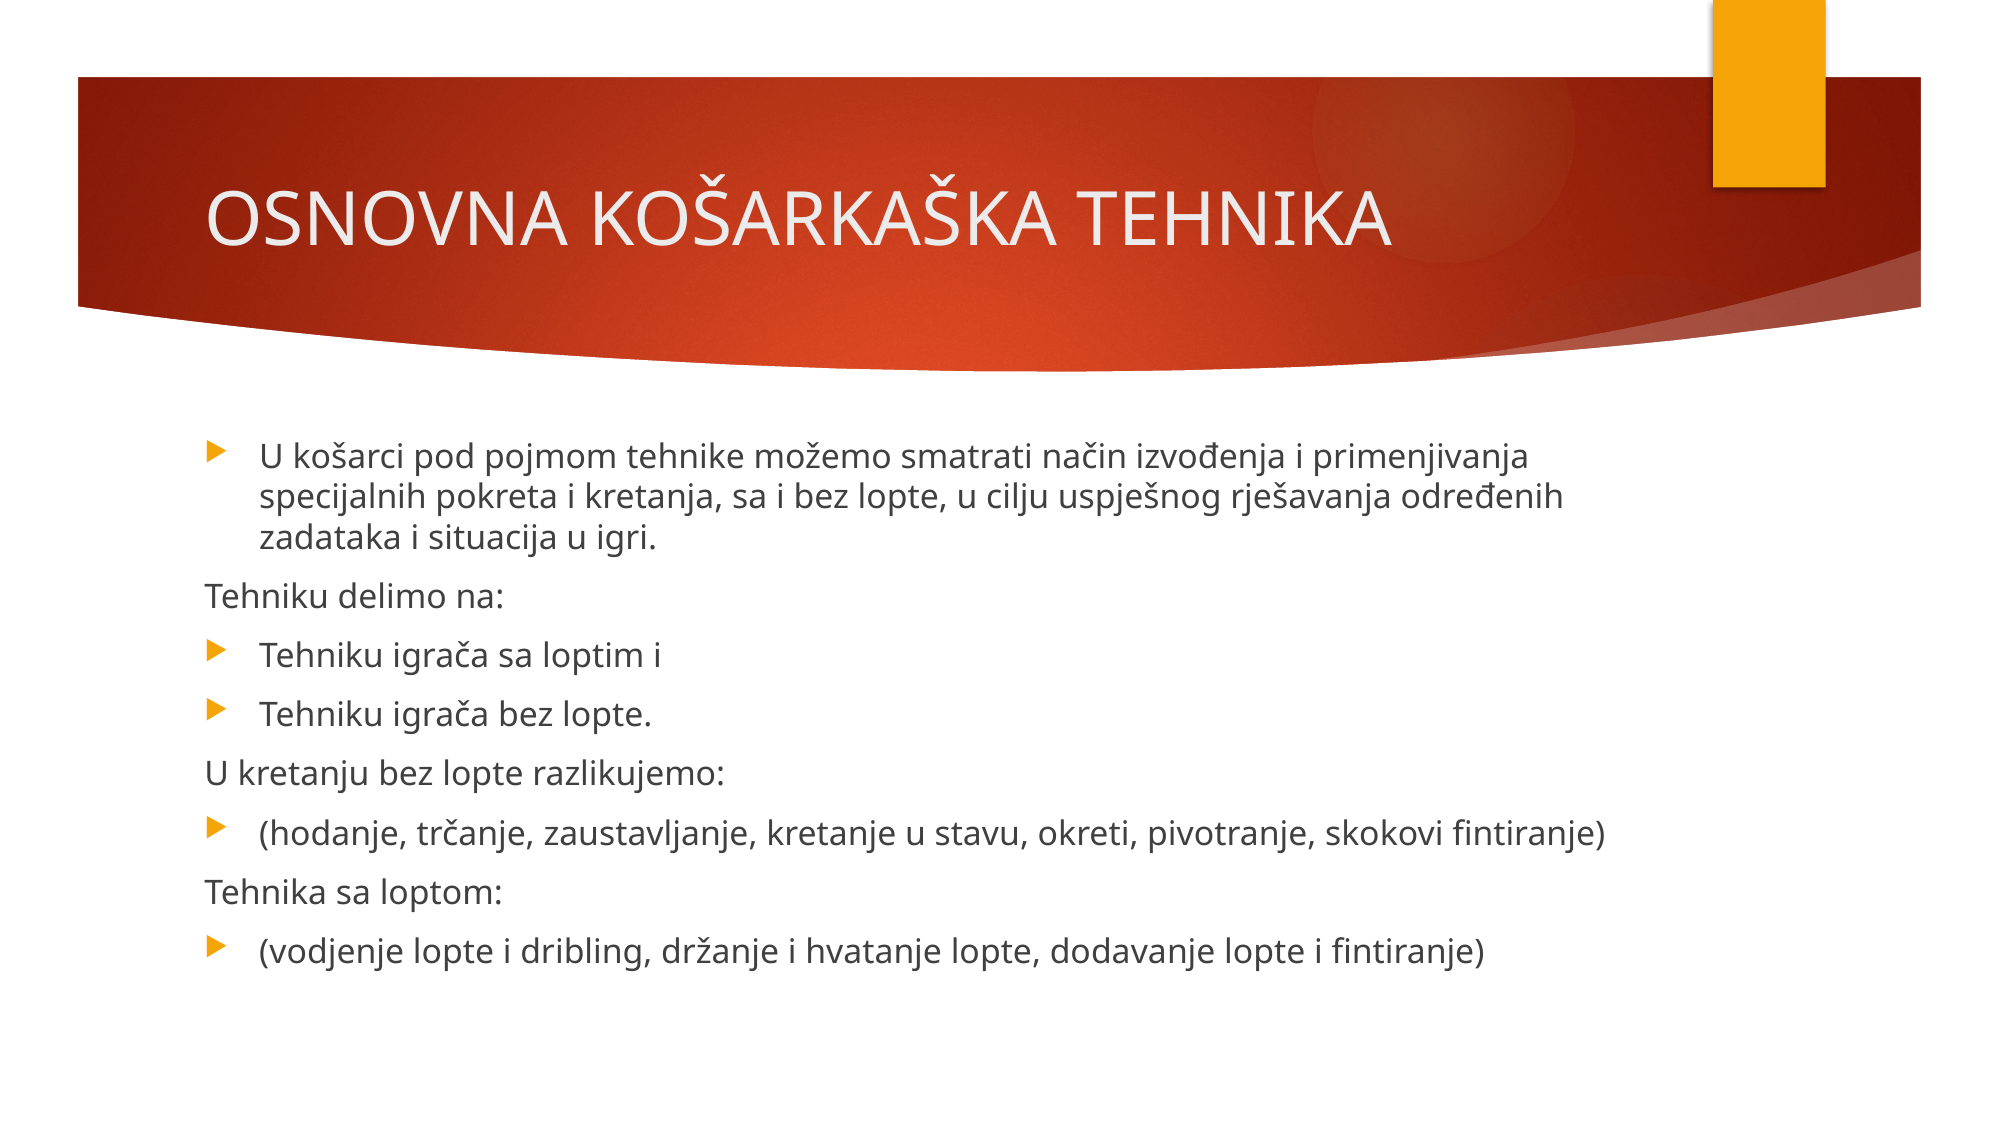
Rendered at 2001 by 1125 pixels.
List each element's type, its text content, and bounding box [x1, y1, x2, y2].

title OSNOVNA KOŠARKAŠKA TEHNIKA [189, 155, 1627, 275]
list U košarci pod pojmom tehnike možemo smatrati način izvođenja i primenjivanja specijalnih pokreta i kretanja, sa i bez lopte, u cilju uspješnog rješavanja određenih zadataka i situacija u igri. Tehniku delimo na: Tehniku igrača sa loptim i Tehniku igrača bez lopte. U kretanju bez lopte razlikujemo: (hodanje, trčanje, zaustavljanje, kretanje u stavu, okreti, pivotranje, skokovi fintiranje) Tehnika sa loptom: (vodjenje lopte i dribling, držanje i hvatanje lopte, dodavanje lopte i fintiranje) [189, 427, 1627, 988]
